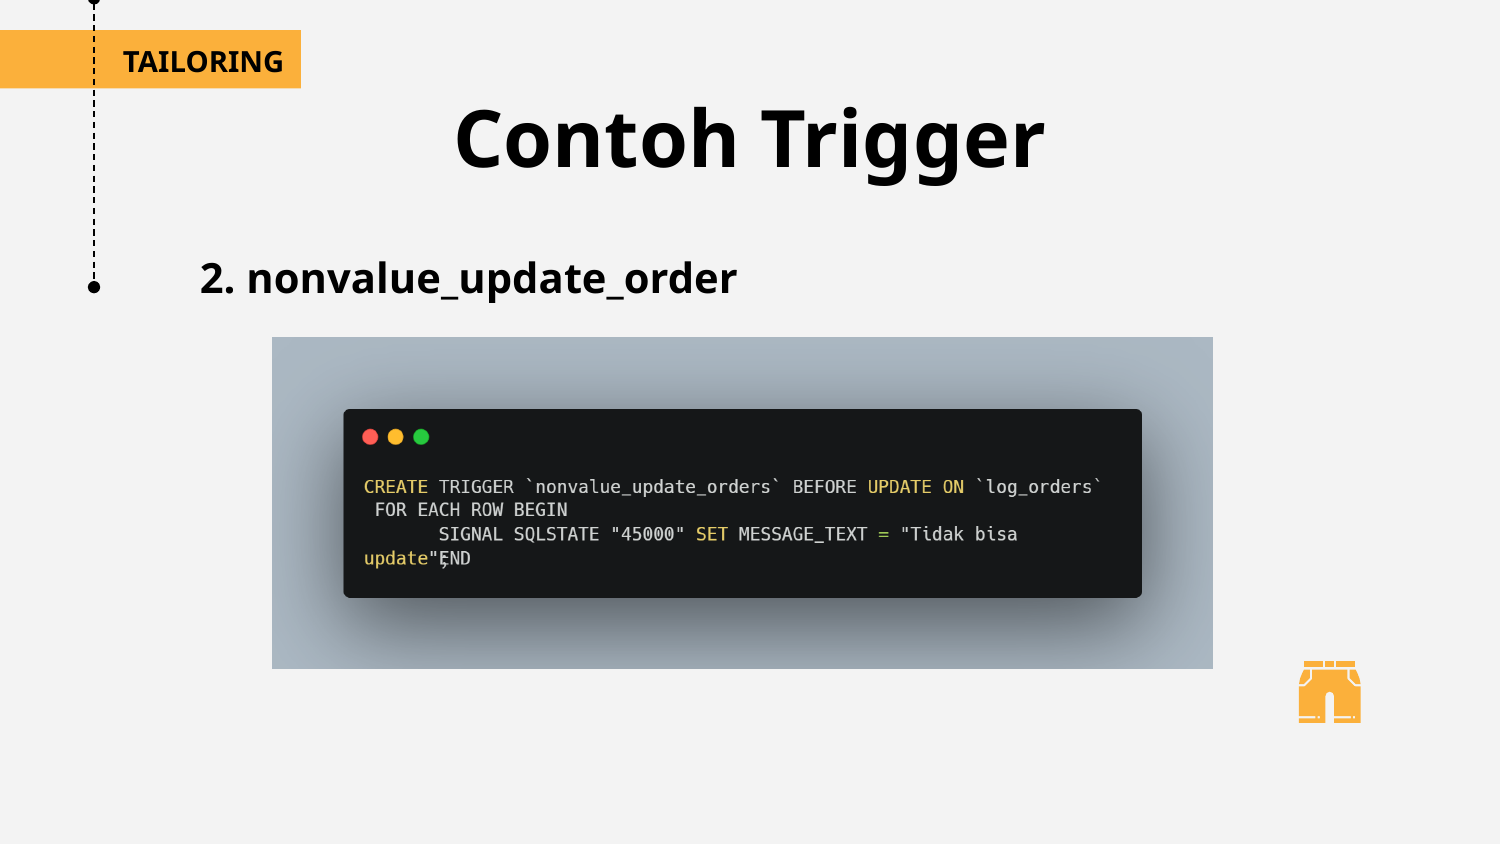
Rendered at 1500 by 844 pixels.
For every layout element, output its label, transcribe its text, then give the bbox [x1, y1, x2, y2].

title Contoh Trigger [93, 72, 1407, 167]
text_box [1298, 660, 1361, 723]
text_box 2. nonvalue_update_order [184, 237, 1095, 332]
picture [271, 337, 1214, 670]
text_box TAILORING [31, 32, 300, 89]
